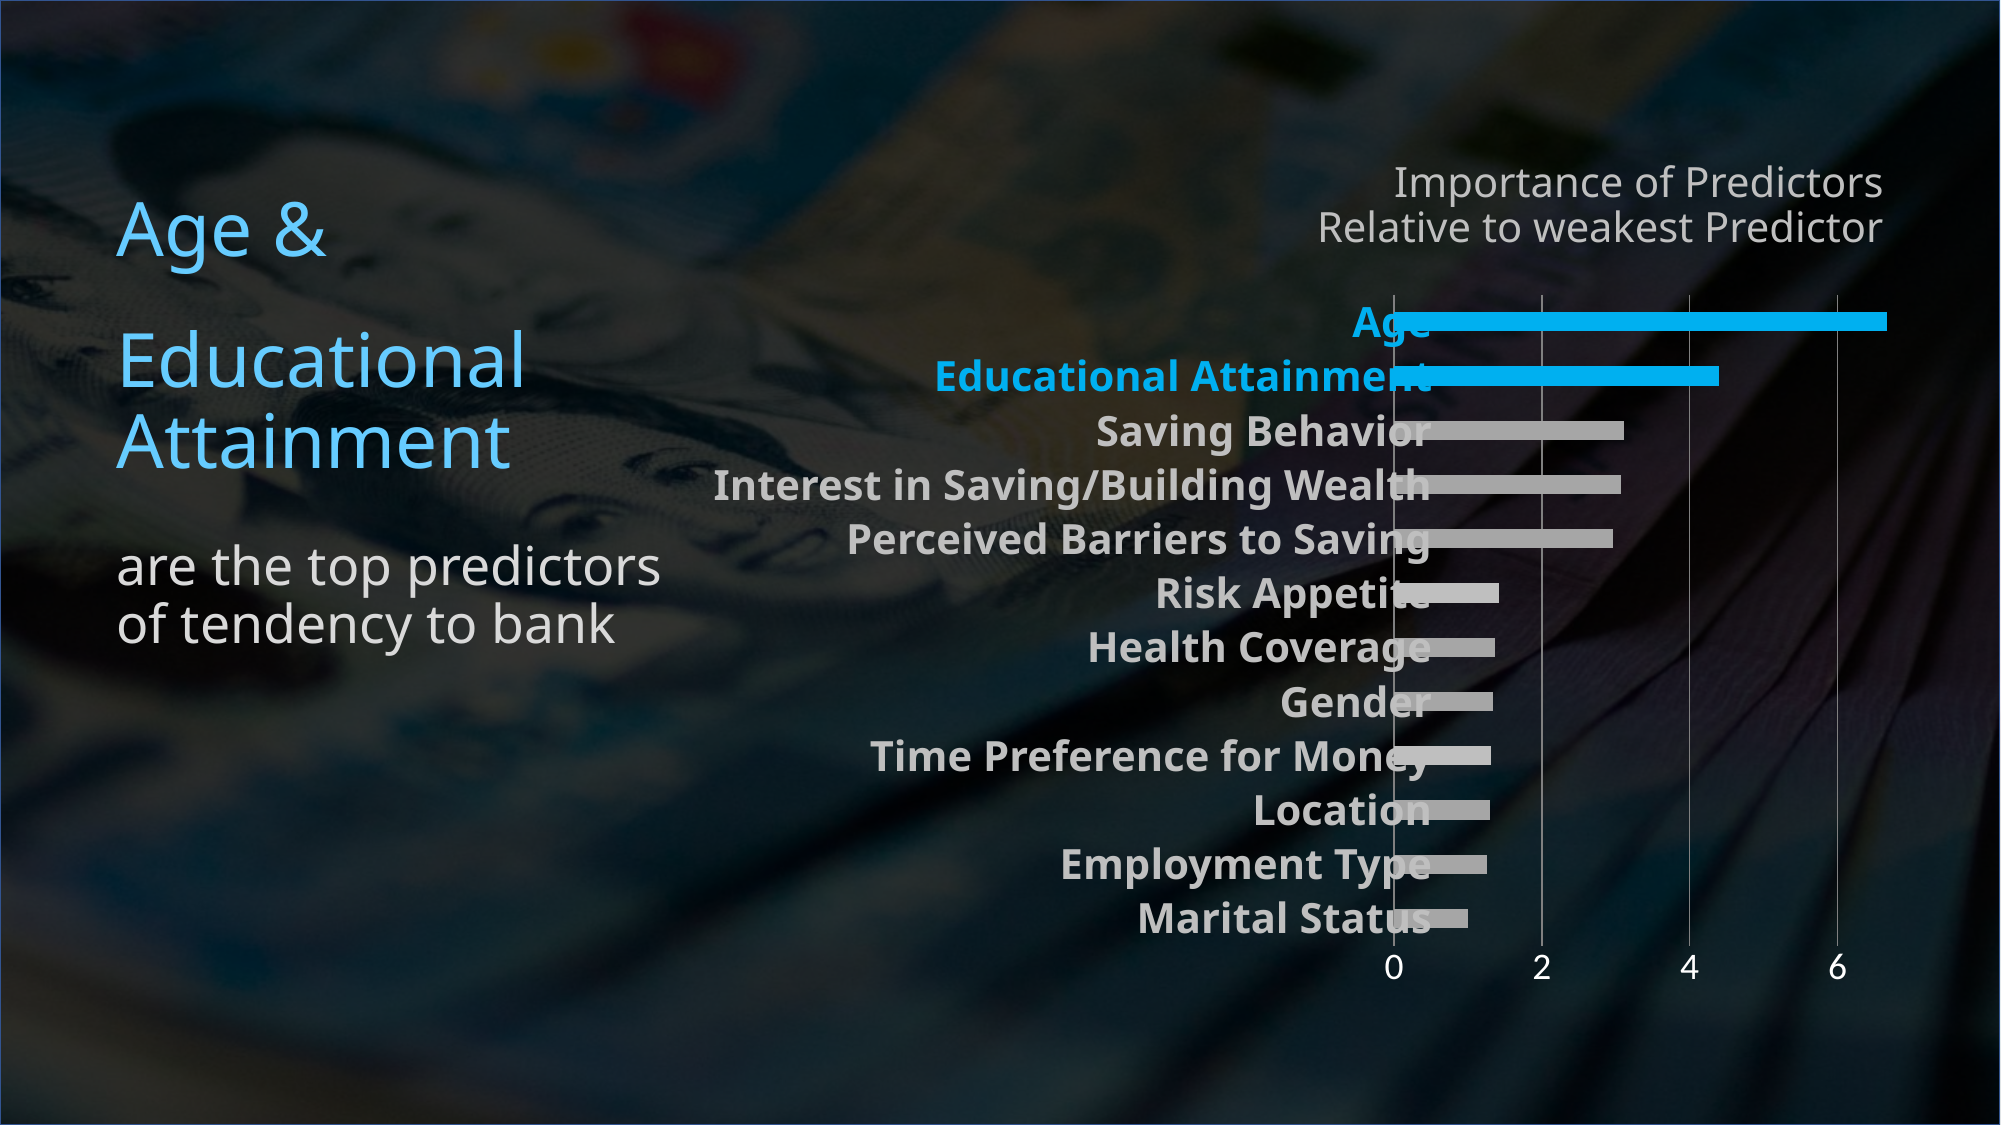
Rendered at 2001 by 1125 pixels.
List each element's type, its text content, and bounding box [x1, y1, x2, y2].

chart [1341, 282, 1932, 1031]
text_box Age & Educational Attainment [101, 169, 1145, 508]
text_box Age Educational Attainment Saving Behavior Interest in Saving/Building Wealth Perceived Barriers to Saving Risk Appetite Health Coverage Gender Time Preference for Money Location Employment Type Marital Status [698, 288, 1341, 950]
text_box are the top predictors of tendency to bank [101, 531, 692, 677]
text_box [0, 0, 2000, 1125]
title Importance of Predictors Relative to weakest Predictor [1186, 136, 1899, 277]
